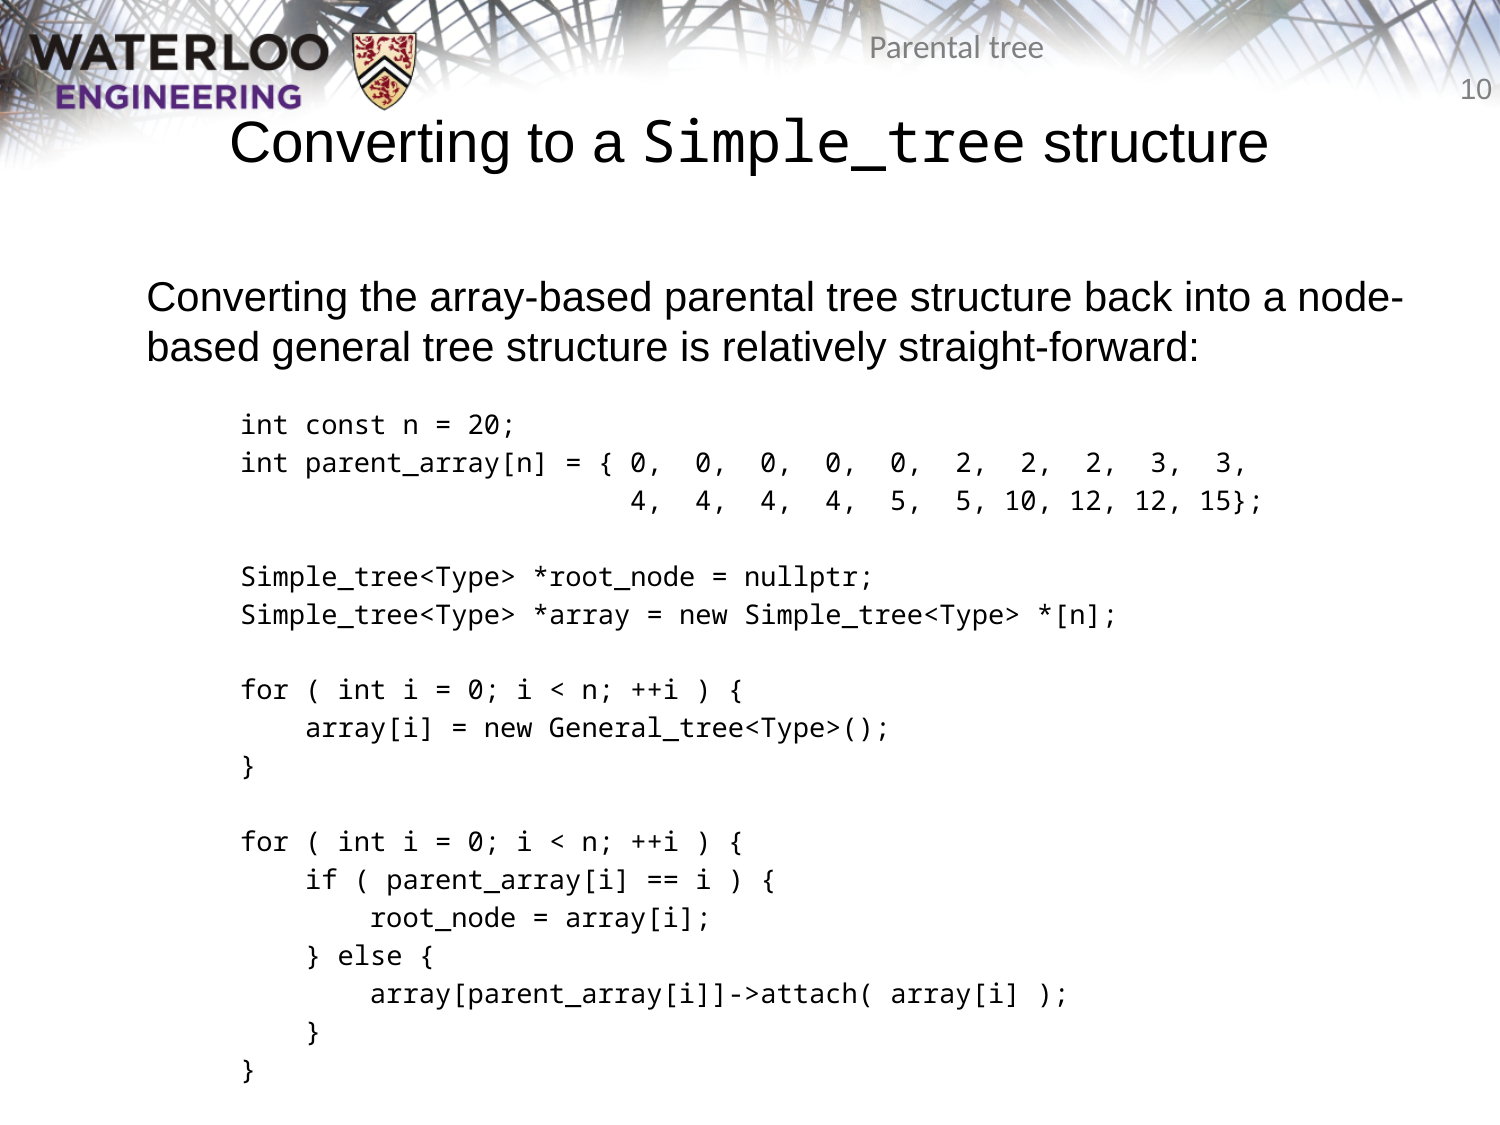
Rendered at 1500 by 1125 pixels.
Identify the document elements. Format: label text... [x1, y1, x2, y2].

list Converting the array-based parental tree structure back into a node-based general tree structure is relatively straight-forward: int const n = 20; int parent_array[n] = { 0, 0, 0, 0, 0, 2, 2, 2, 3, 3, 4, 4, 4, 4, 5, 5, 10, 12, 12, 15}; Simple_tree<Type> *root_node = nullptr; Simple_tree<Type> *array = new Simple_tree<Type> *[n]; for ( int i = 0; i < n; ++i ) { array[i] = new General_tree<Type>(); } for ( int i = 0; i < n; ++i ) { if ( parent_array[i] == i ) { root_node = array[i]; } else { array[parent_array[i]]->attach( array[i] ); } } [74, 262, 1426, 1006]
picture [0, 0, 1500, 1125]
title Converting to a Simple_tree structure [74, 44, 1426, 233]
